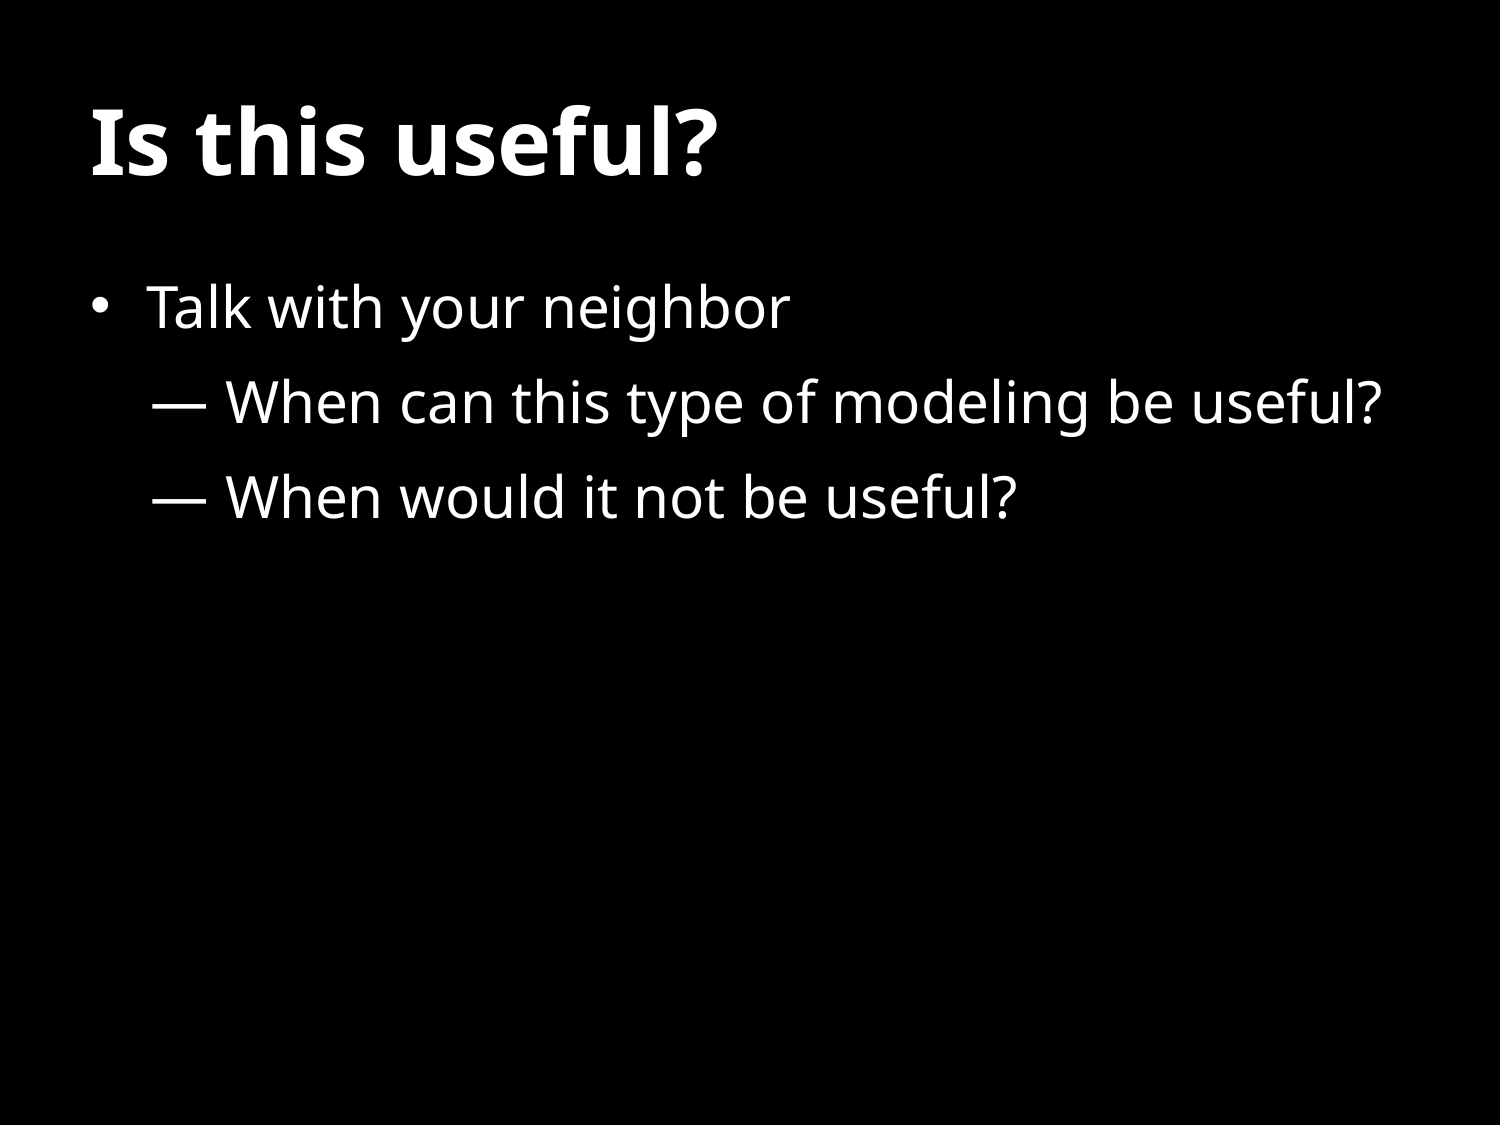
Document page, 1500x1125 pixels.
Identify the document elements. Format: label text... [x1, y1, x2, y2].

title Is this useful? [75, 45, 1425, 233]
list Talk with your neighbor When can this type of modeling be useful? When would it not be useful? [75, 262, 1425, 1005]
